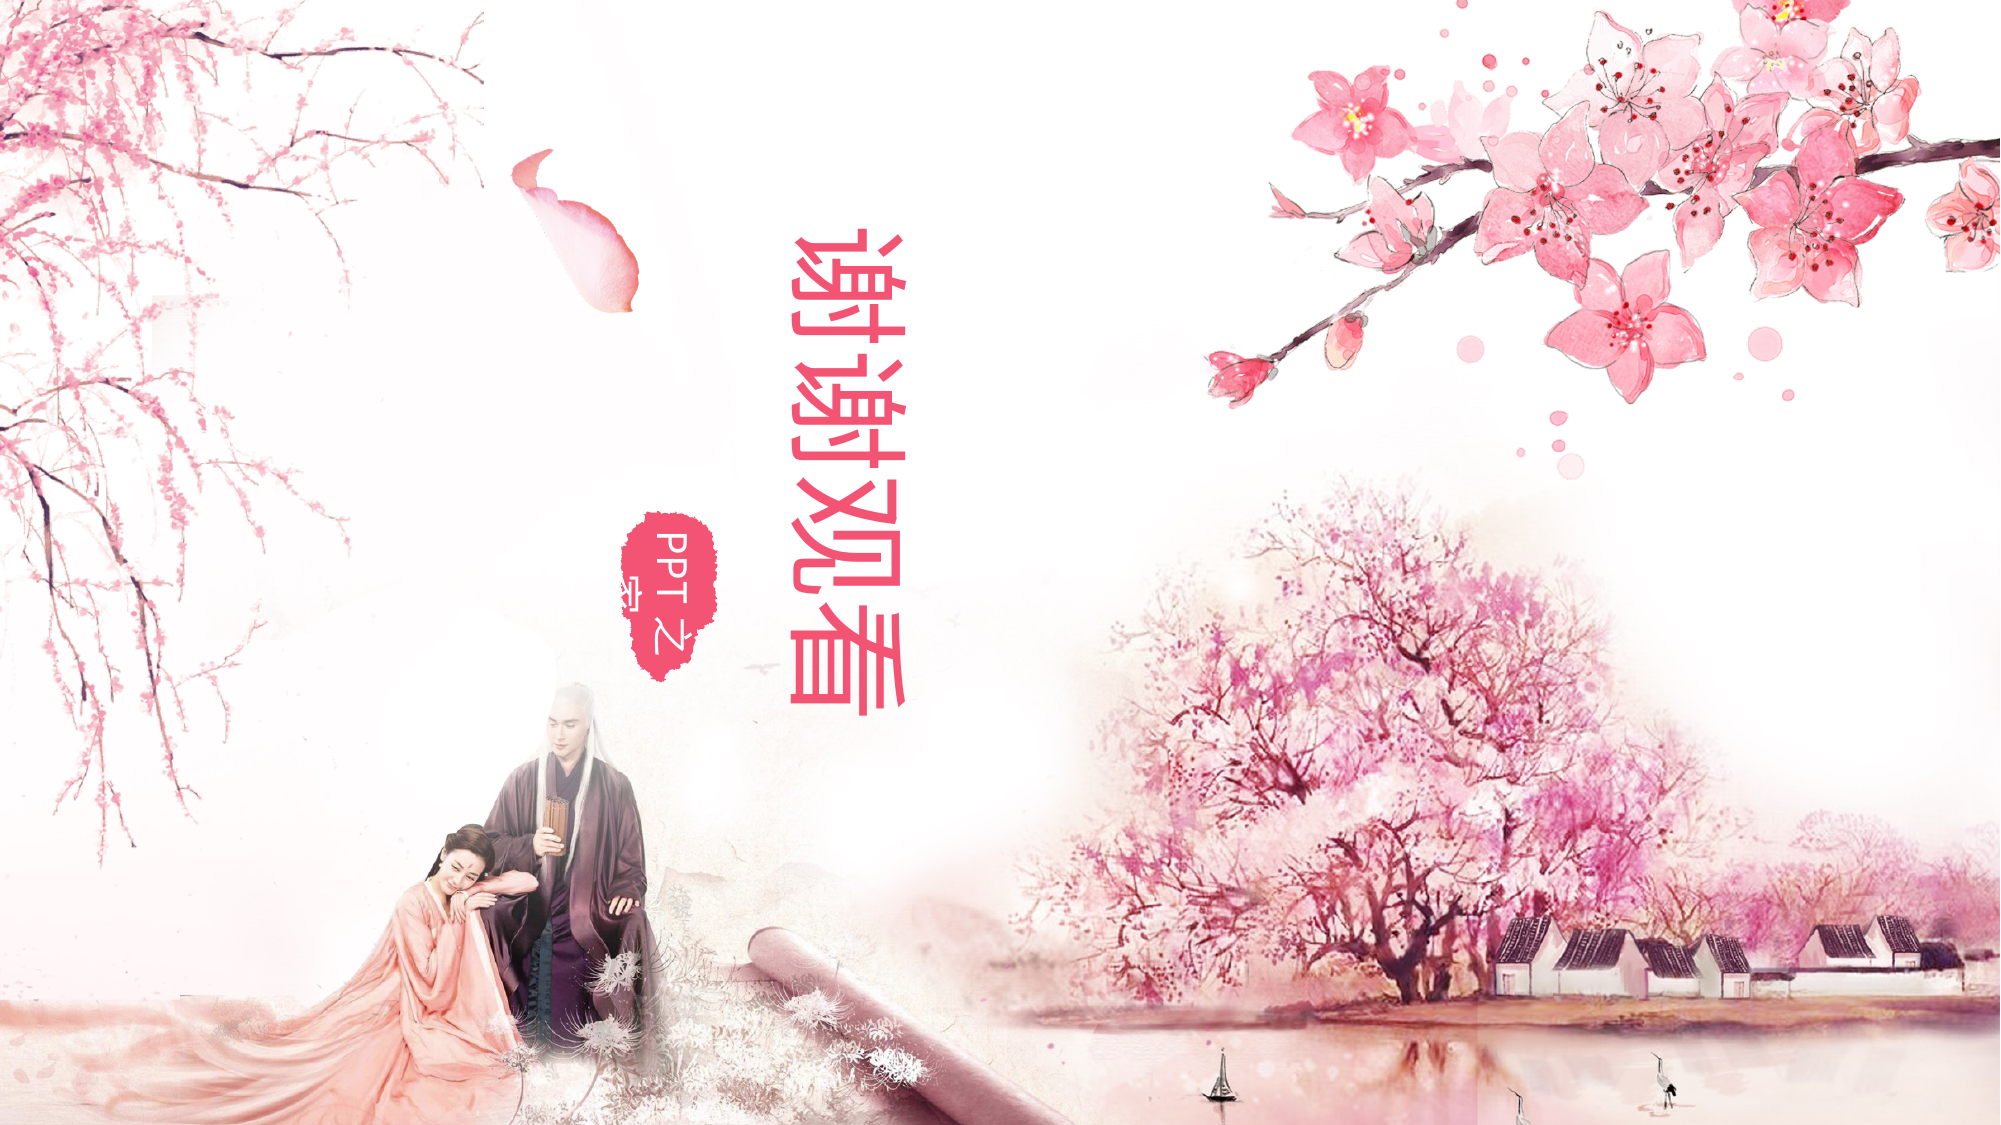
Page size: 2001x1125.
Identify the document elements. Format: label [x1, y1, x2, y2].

text_box [620, 505, 719, 683]
picture [0, 0, 2000, 1125]
